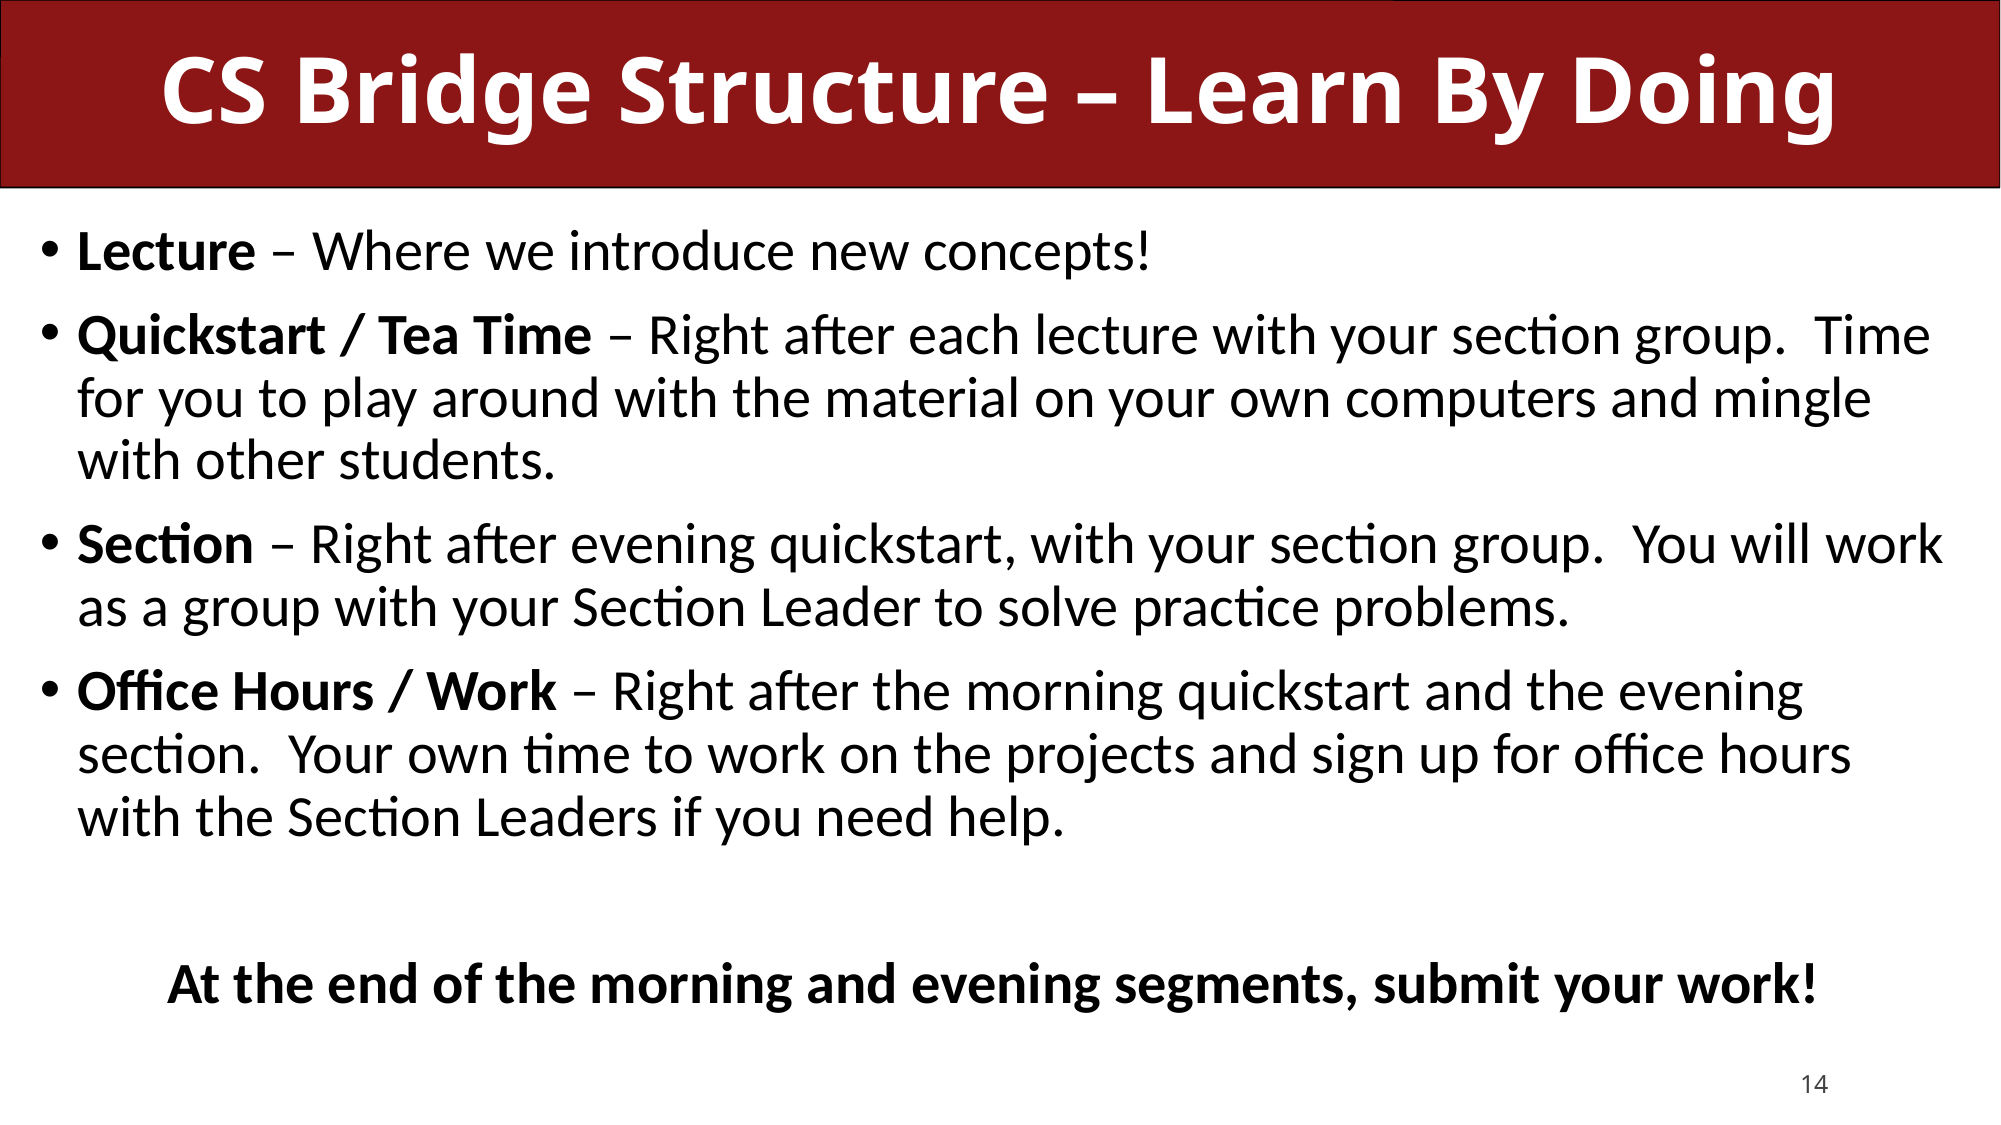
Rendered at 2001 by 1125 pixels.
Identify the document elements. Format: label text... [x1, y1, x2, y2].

list Lecture – Where we introduce new concepts! Quickstart / Tea Time – Right after each lecture with your section group. Time for you to play around with the material on your own computers and mingle with other students. Section – Right after evening quickstart, with your section group. You will work as a group with your Section Leader to solve practice problems. Office Hours / Work – Right after the morning quickstart and the evening section. Your own time to work on the projects and sign up for office hours with the Section Leaders if you need help. At the end of the morning and evening segments, submit your work! [24, 212, 1963, 1063]
title CS Bridge Structure – Learn By Doing [75, 0, 1925, 188]
